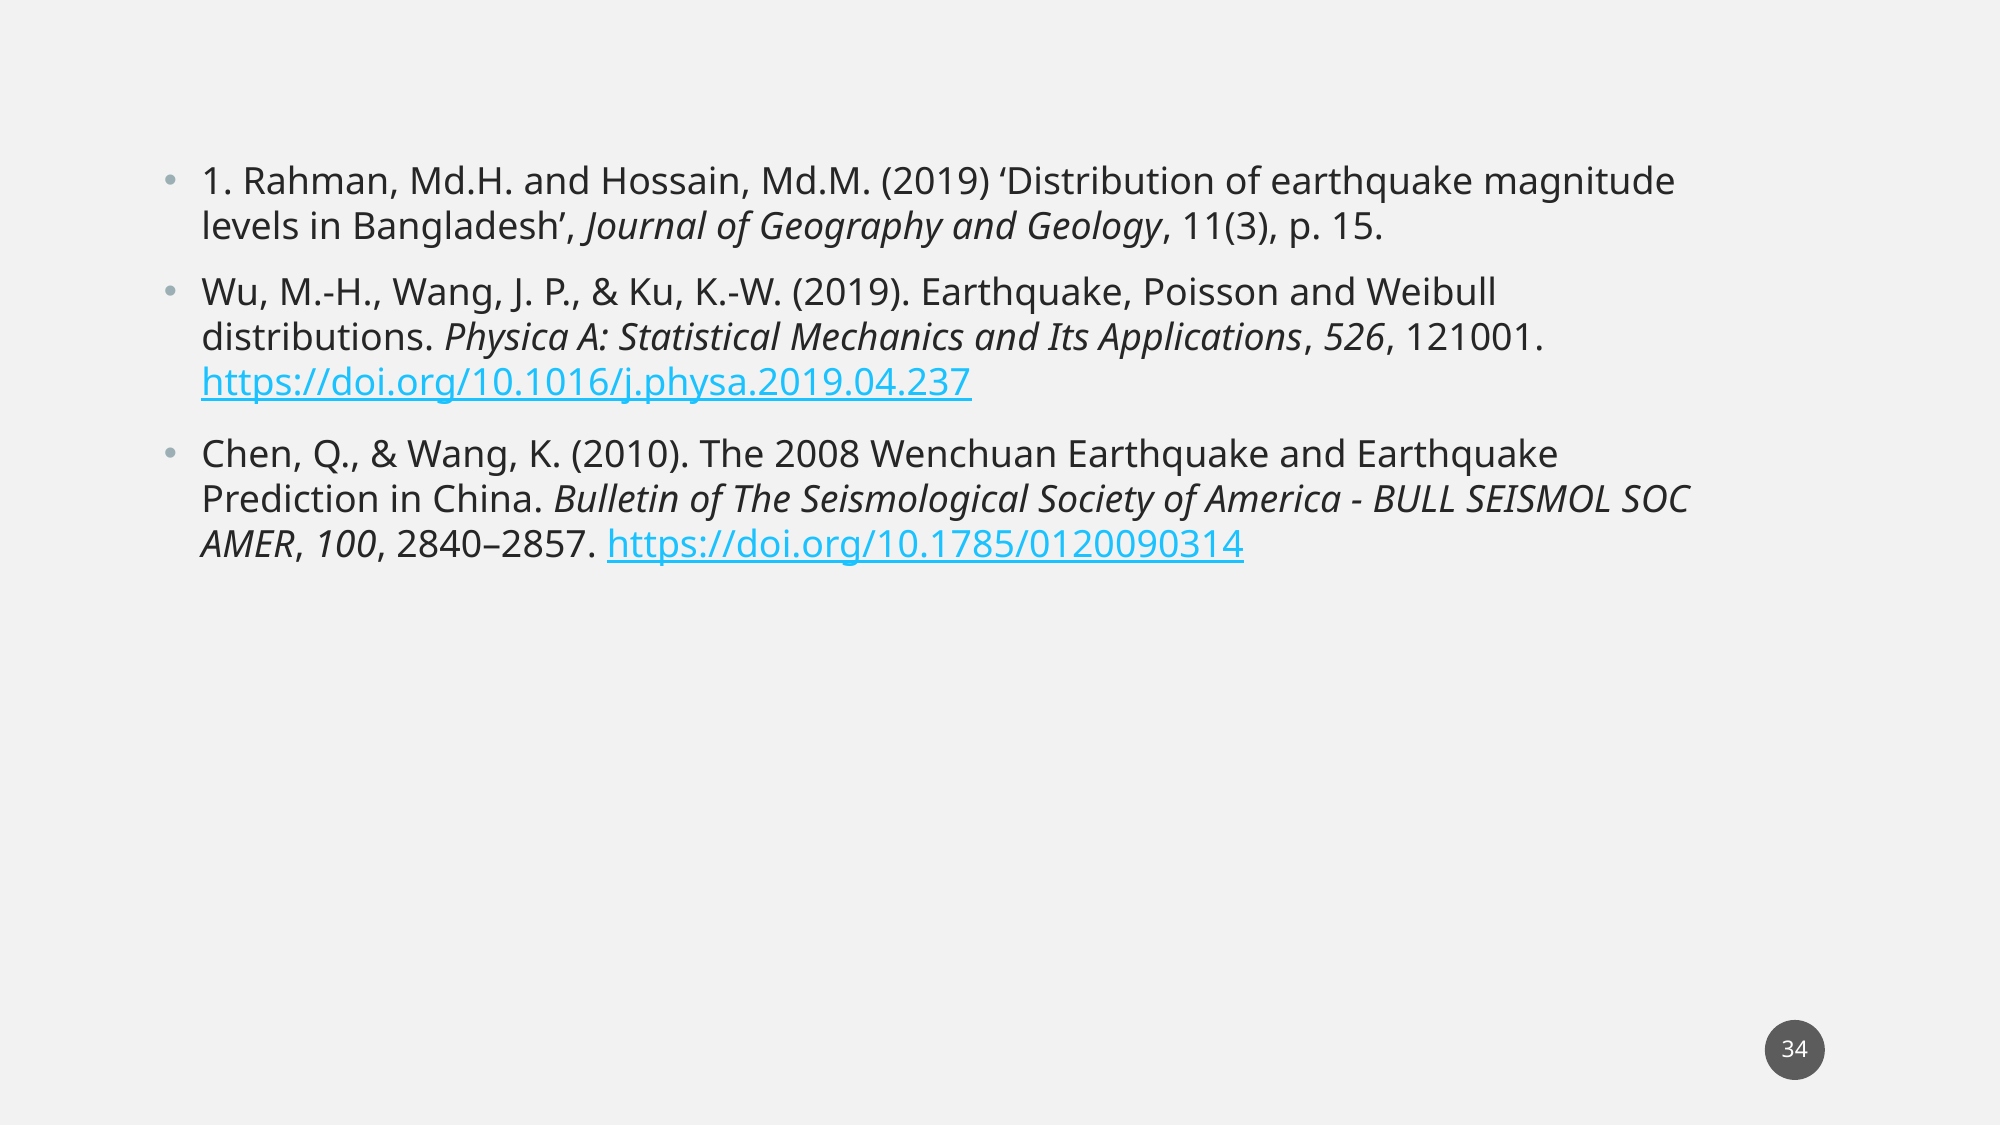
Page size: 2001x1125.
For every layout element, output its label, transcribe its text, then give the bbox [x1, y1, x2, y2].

slide_number 34 [1764, 1019, 1825, 1080]
list 1. Rahman, Md.H. and Hossain, Md.M. (2019) ‘Distribution of earthquake magnitude levels in Bangladesh’, Journal of Geography and Geology, 11(3), p. 15. Wu, M.-H., Wang, J. P., & Ku, K.-W. (2019). Earthquake, Poisson and Weibull distributions. Physica A: Statistical Mechanics and Its Applications, 526, 121001. https://doi.org/10.1016/j.physa.2019.04.237 Chen, Q., & Wang, K. (2010). The 2008 Wenchuan Earthquake and Earthquake Prediction in China. Bulletin of The Seismological Society of America - BULL SEISMOL SOC AMER, 100, 2840–2857. https://doi.org/10.1785/0120090314 [148, 149, 1742, 659]
